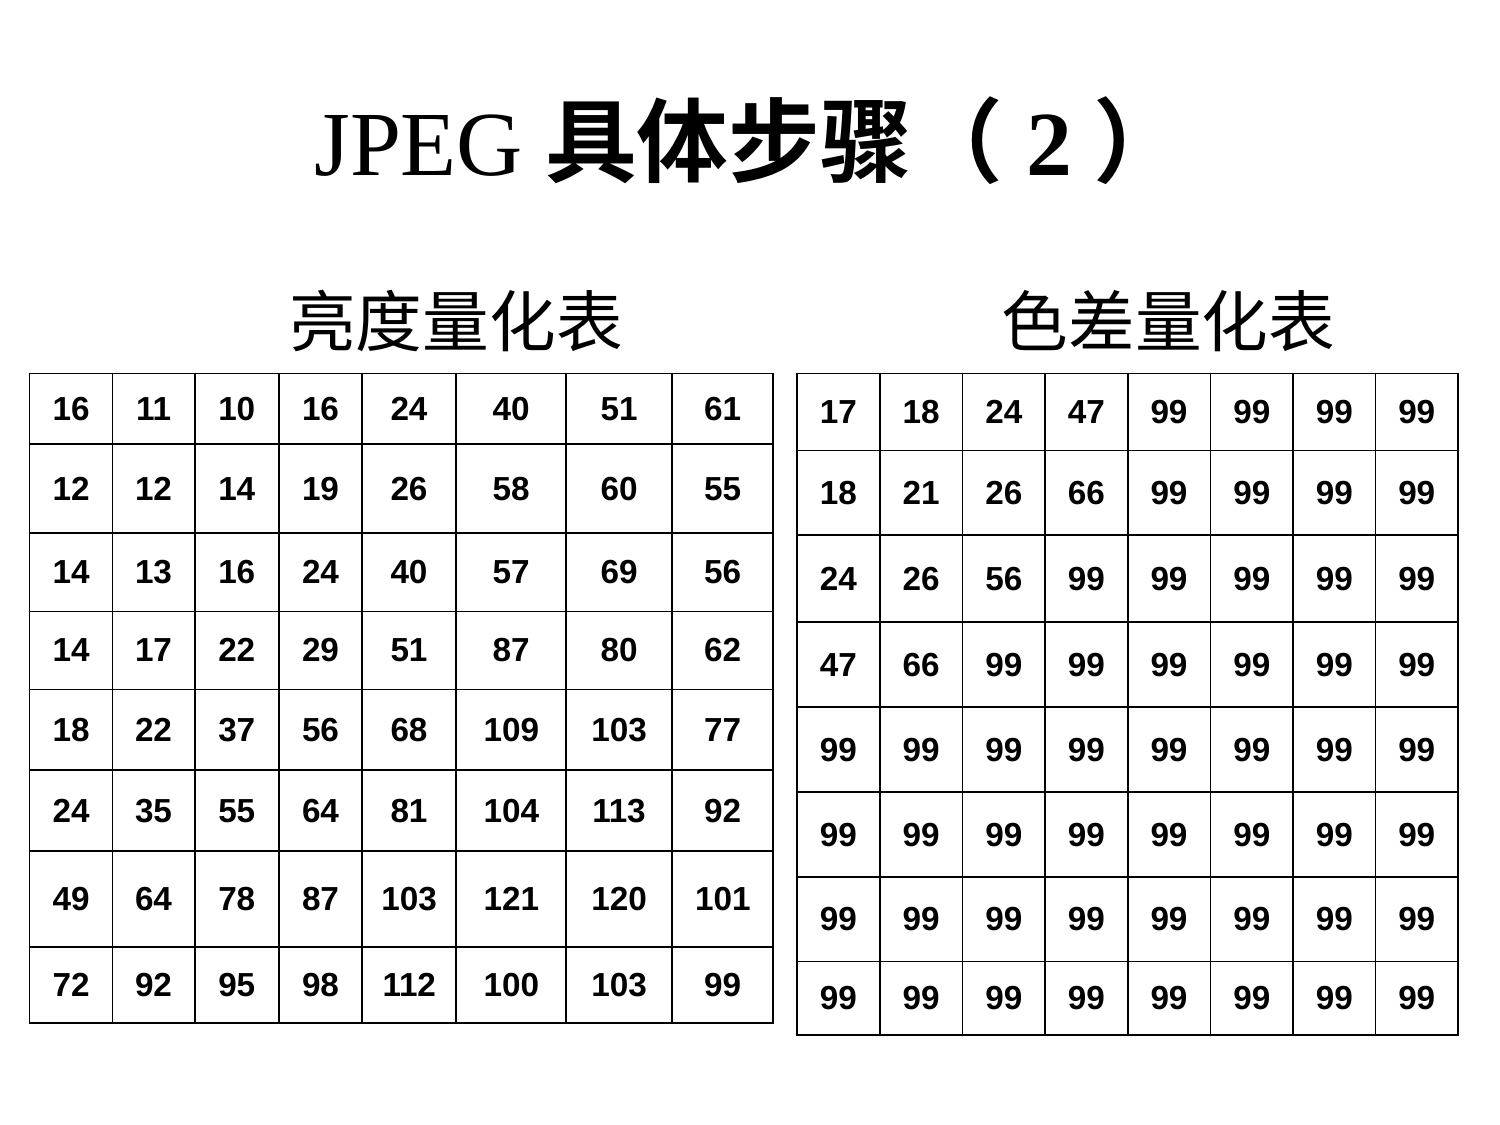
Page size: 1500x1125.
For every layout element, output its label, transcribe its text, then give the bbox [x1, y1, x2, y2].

title JPEG具体步骤（2） [74, 44, 1426, 233]
table_cell 99 [1211, 793, 1292, 876]
table_cell 21 [881, 451, 962, 534]
table_cell 47 [798, 623, 879, 706]
table_cell 99 [963, 708, 1044, 791]
table_cell 99 [963, 962, 1044, 1034]
table_cell 99 [1129, 708, 1210, 791]
table_cell 99 [1376, 623, 1457, 706]
table_cell 57 [457, 534, 565, 611]
table_cell 81 [363, 771, 455, 850]
table_cell 99 [1376, 451, 1457, 534]
table_header 99 [1294, 374, 1375, 450]
table_cell 24 [30, 771, 112, 850]
table_cell 77 [673, 690, 772, 769]
table_cell 49 [30, 852, 112, 946]
table_cell 99 [798, 878, 879, 961]
table_cell 99 [1129, 962, 1210, 1034]
table_cell 99 [881, 708, 962, 791]
table_cell 99 [1294, 451, 1375, 534]
table_cell 99 [1294, 793, 1375, 876]
table_cell 99 [1129, 536, 1210, 621]
table_cell 99 [798, 962, 879, 1034]
table_cell 26 [881, 536, 962, 621]
table_cell 78 [196, 852, 278, 946]
table_cell 55 [196, 771, 278, 850]
table_cell 99 [881, 793, 962, 876]
table_header 18 [881, 374, 962, 450]
table_cell 17 [113, 612, 194, 689]
table_cell 87 [457, 612, 565, 689]
table_header 24 [363, 374, 455, 443]
table_cell 99 [1211, 962, 1292, 1034]
table_cell 14 [196, 445, 278, 532]
table_cell 56 [673, 534, 772, 611]
table_cell 13 [113, 534, 194, 611]
table_cell 51 [363, 612, 455, 689]
table_header 61 [673, 374, 772, 443]
text_box 亮度量化表 [274, 272, 638, 368]
table_cell 24 [798, 536, 879, 621]
table_header 99 [1129, 374, 1210, 450]
table_cell 99 [1376, 878, 1457, 961]
table_cell 103 [567, 690, 671, 769]
table_cell 99 [963, 878, 1044, 961]
table_cell 66 [1046, 451, 1127, 534]
table_cell 112 [363, 948, 455, 1022]
table_cell 99 [1294, 878, 1375, 961]
table_header 47 [1046, 374, 1127, 450]
table_cell 64 [113, 852, 194, 946]
table_header 99 [1376, 374, 1457, 450]
table_cell 26 [963, 451, 1044, 534]
table_header 16 [280, 374, 361, 443]
table_cell 120 [567, 852, 671, 946]
table_cell 80 [567, 612, 671, 689]
table_cell 14 [30, 612, 112, 689]
table_cell 99 [673, 948, 772, 1022]
table_cell 99 [1294, 708, 1375, 791]
table_cell 99 [1046, 878, 1127, 961]
table_cell 99 [1129, 451, 1210, 534]
table_cell 99 [1376, 708, 1457, 791]
table_cell 87 [280, 852, 361, 946]
table_header 10 [196, 374, 278, 443]
table_cell 35 [113, 771, 194, 850]
table_cell 99 [881, 878, 962, 961]
table_cell 99 [1046, 623, 1127, 706]
table_cell 22 [196, 612, 278, 689]
table_cell 99 [1046, 536, 1127, 621]
table_cell 99 [1129, 793, 1210, 876]
table_cell 99 [1294, 536, 1375, 621]
table_cell 72 [30, 948, 112, 1022]
table_cell 29 [280, 612, 361, 689]
table_cell 99 [1211, 878, 1292, 961]
table_cell 58 [457, 445, 565, 532]
table_cell 62 [673, 612, 772, 689]
table_header 11 [113, 374, 194, 443]
table_cell 99 [1294, 962, 1375, 1034]
table_cell 121 [457, 852, 565, 946]
table_cell 99 [1211, 708, 1292, 791]
table_cell 99 [1211, 451, 1292, 534]
table_cell 12 [30, 445, 112, 532]
table_cell 26 [363, 445, 455, 532]
table_cell 99 [1046, 793, 1127, 876]
table_cell 99 [1376, 962, 1457, 1034]
table_cell 16 [196, 534, 278, 611]
table_cell 40 [363, 534, 455, 611]
table_cell 95 [196, 948, 278, 1022]
table_cell 22 [113, 690, 194, 769]
table_cell 99 [963, 793, 1044, 876]
table_cell 56 [280, 690, 361, 769]
table_cell 19 [280, 445, 361, 532]
table_cell 99 [1046, 708, 1127, 791]
table_cell 103 [363, 852, 455, 946]
table_cell 18 [30, 690, 112, 769]
table_cell 56 [963, 536, 1044, 621]
table_cell 18 [798, 451, 879, 534]
table_header 40 [457, 374, 565, 443]
table_cell 99 [798, 708, 879, 791]
table_header 24 [963, 374, 1044, 450]
table_cell 69 [567, 534, 671, 611]
table_cell 68 [363, 690, 455, 769]
table_cell 14 [30, 534, 112, 611]
table_cell 66 [881, 623, 962, 706]
table_cell 92 [673, 771, 772, 850]
table_cell 64 [280, 771, 361, 850]
table_cell 24 [280, 534, 361, 611]
table_cell 103 [567, 948, 671, 1022]
table_cell 99 [881, 962, 962, 1034]
table_cell 98 [280, 948, 361, 1022]
table_cell 99 [1376, 536, 1457, 621]
text_box 色差量化表 [986, 272, 1351, 368]
table_cell 99 [1211, 623, 1292, 706]
table_cell 99 [1129, 623, 1210, 706]
table_cell 99 [798, 793, 879, 876]
table_cell 99 [963, 623, 1044, 706]
table_cell 99 [1376, 793, 1457, 876]
table_cell 99 [1046, 962, 1127, 1034]
table_cell 55 [673, 445, 772, 532]
table_cell 101 [673, 852, 772, 946]
table_cell 37 [196, 690, 278, 769]
table_cell 109 [457, 690, 565, 769]
table_header 99 [1211, 374, 1292, 450]
table_header 17 [798, 374, 879, 450]
table_cell 99 [1211, 536, 1292, 621]
table_cell 99 [1129, 878, 1210, 961]
table_cell 60 [567, 445, 671, 532]
table_header 51 [567, 374, 671, 443]
table_cell 92 [113, 948, 194, 1022]
table_cell 12 [113, 445, 194, 532]
table_cell 104 [457, 771, 565, 850]
table_cell 100 [457, 948, 565, 1022]
table_cell 99 [1294, 623, 1375, 706]
table_header 16 [30, 374, 112, 443]
table_cell 113 [567, 771, 671, 850]
